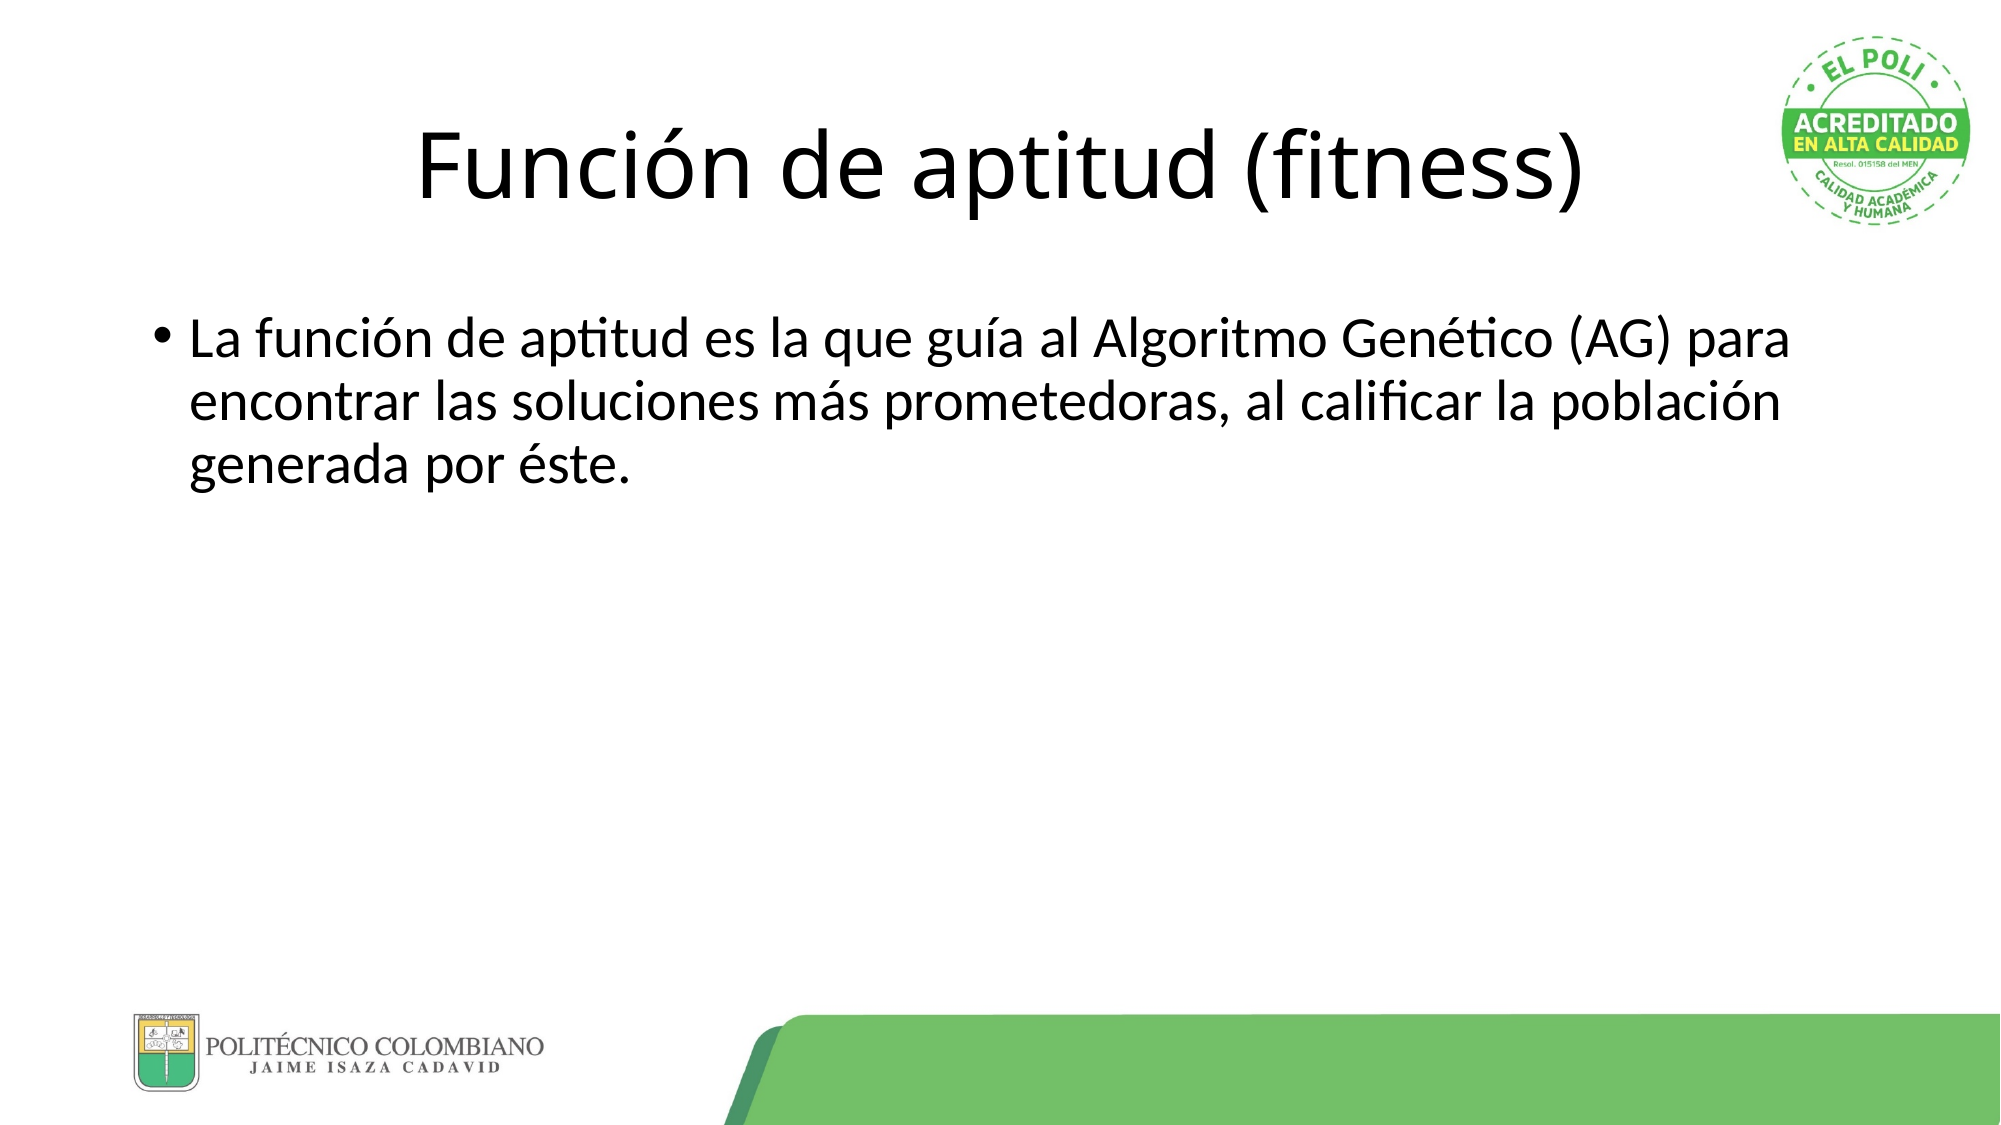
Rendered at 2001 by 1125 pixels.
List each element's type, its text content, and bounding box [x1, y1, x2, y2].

title Función de aptitud (fitness) [137, 59, 1863, 278]
list La función de aptitud es la que guía al Algoritmo Genético (AG) para encontrar las soluciones más prometedoras, al calificar la población generada por éste. [137, 299, 1863, 1014]
